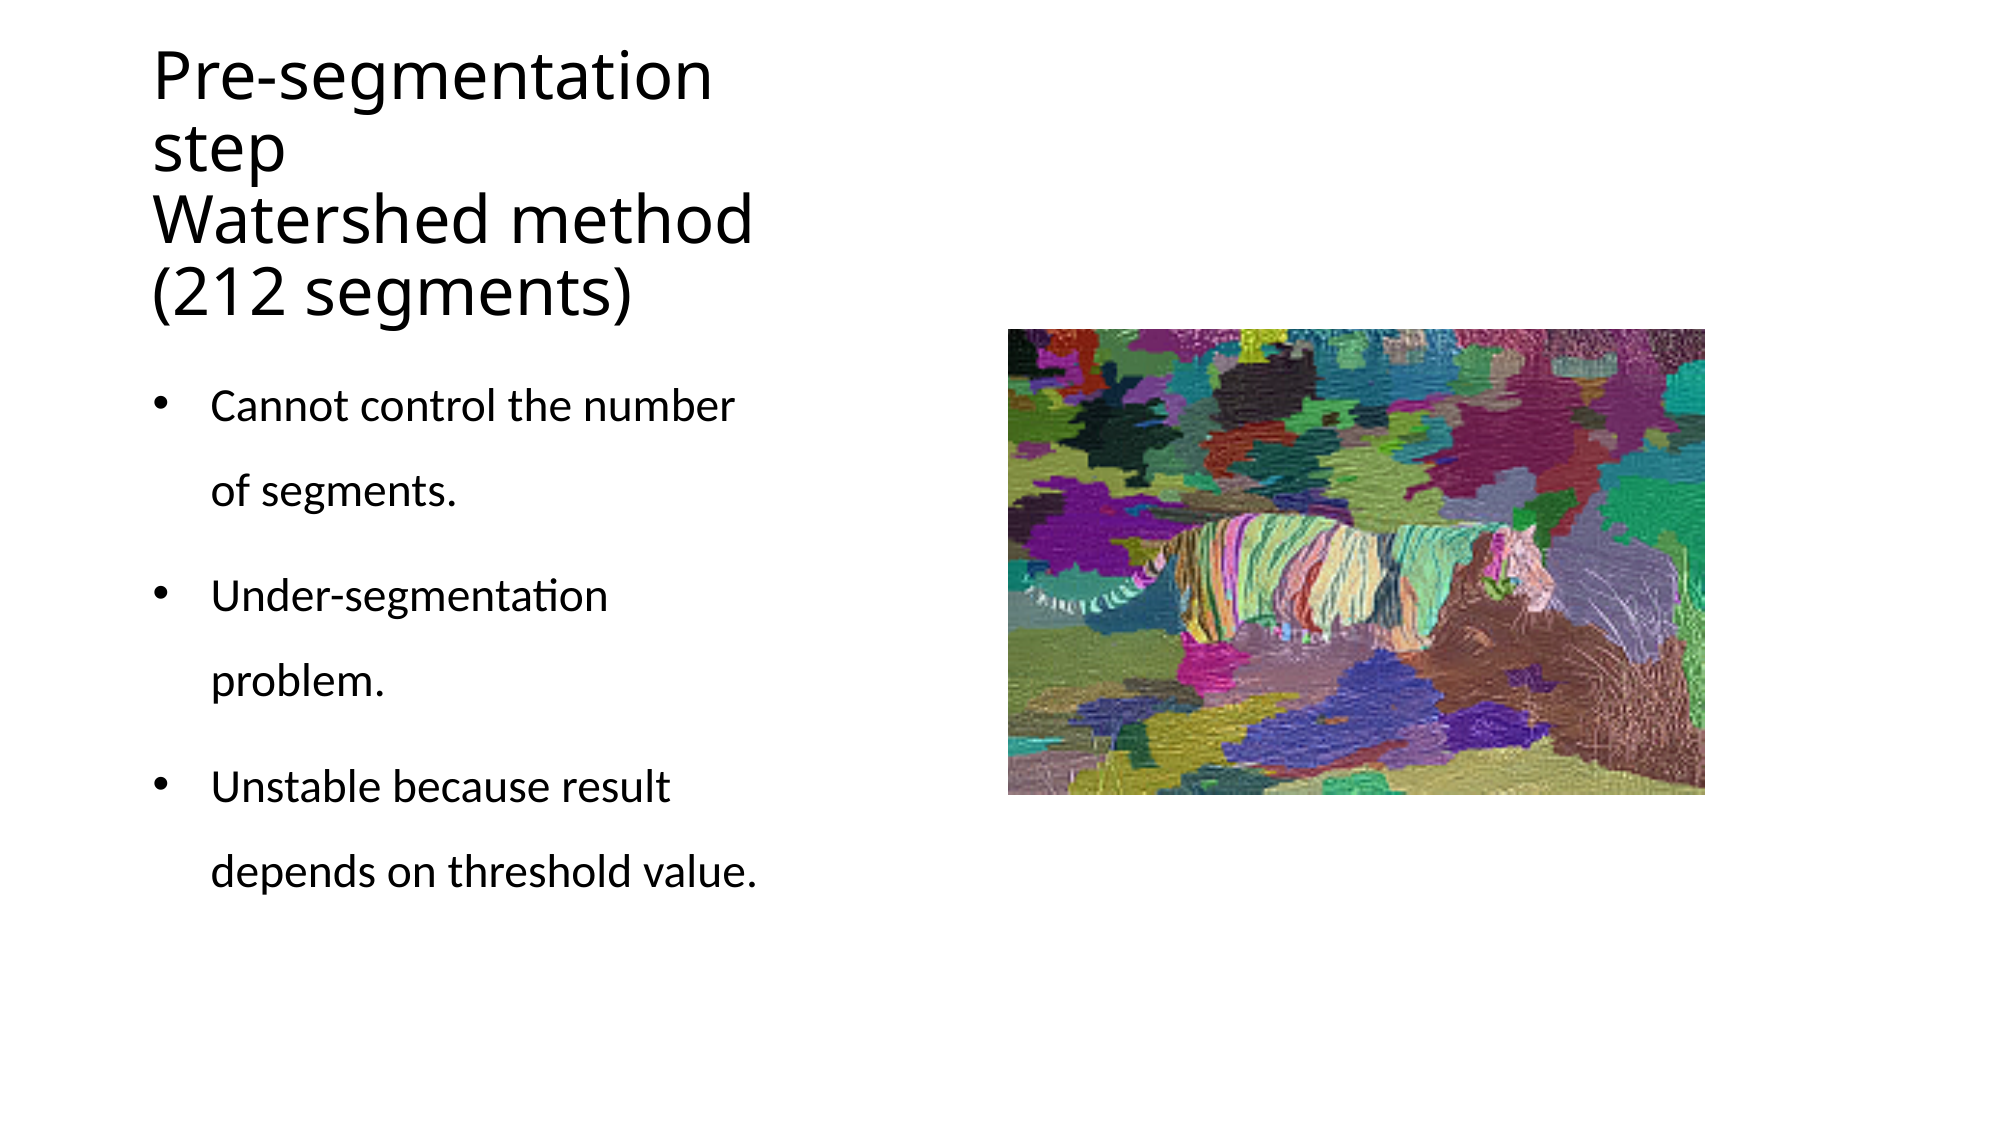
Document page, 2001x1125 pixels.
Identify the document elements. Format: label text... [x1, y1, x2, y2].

list Cannot control the number of segments. Under-segmentation problem. Unstable because result depends on threshold value. [137, 337, 783, 963]
title Pre-segmentation step Watershed method (212 segments) [137, 75, 783, 337]
picture [1008, 329, 1705, 795]
